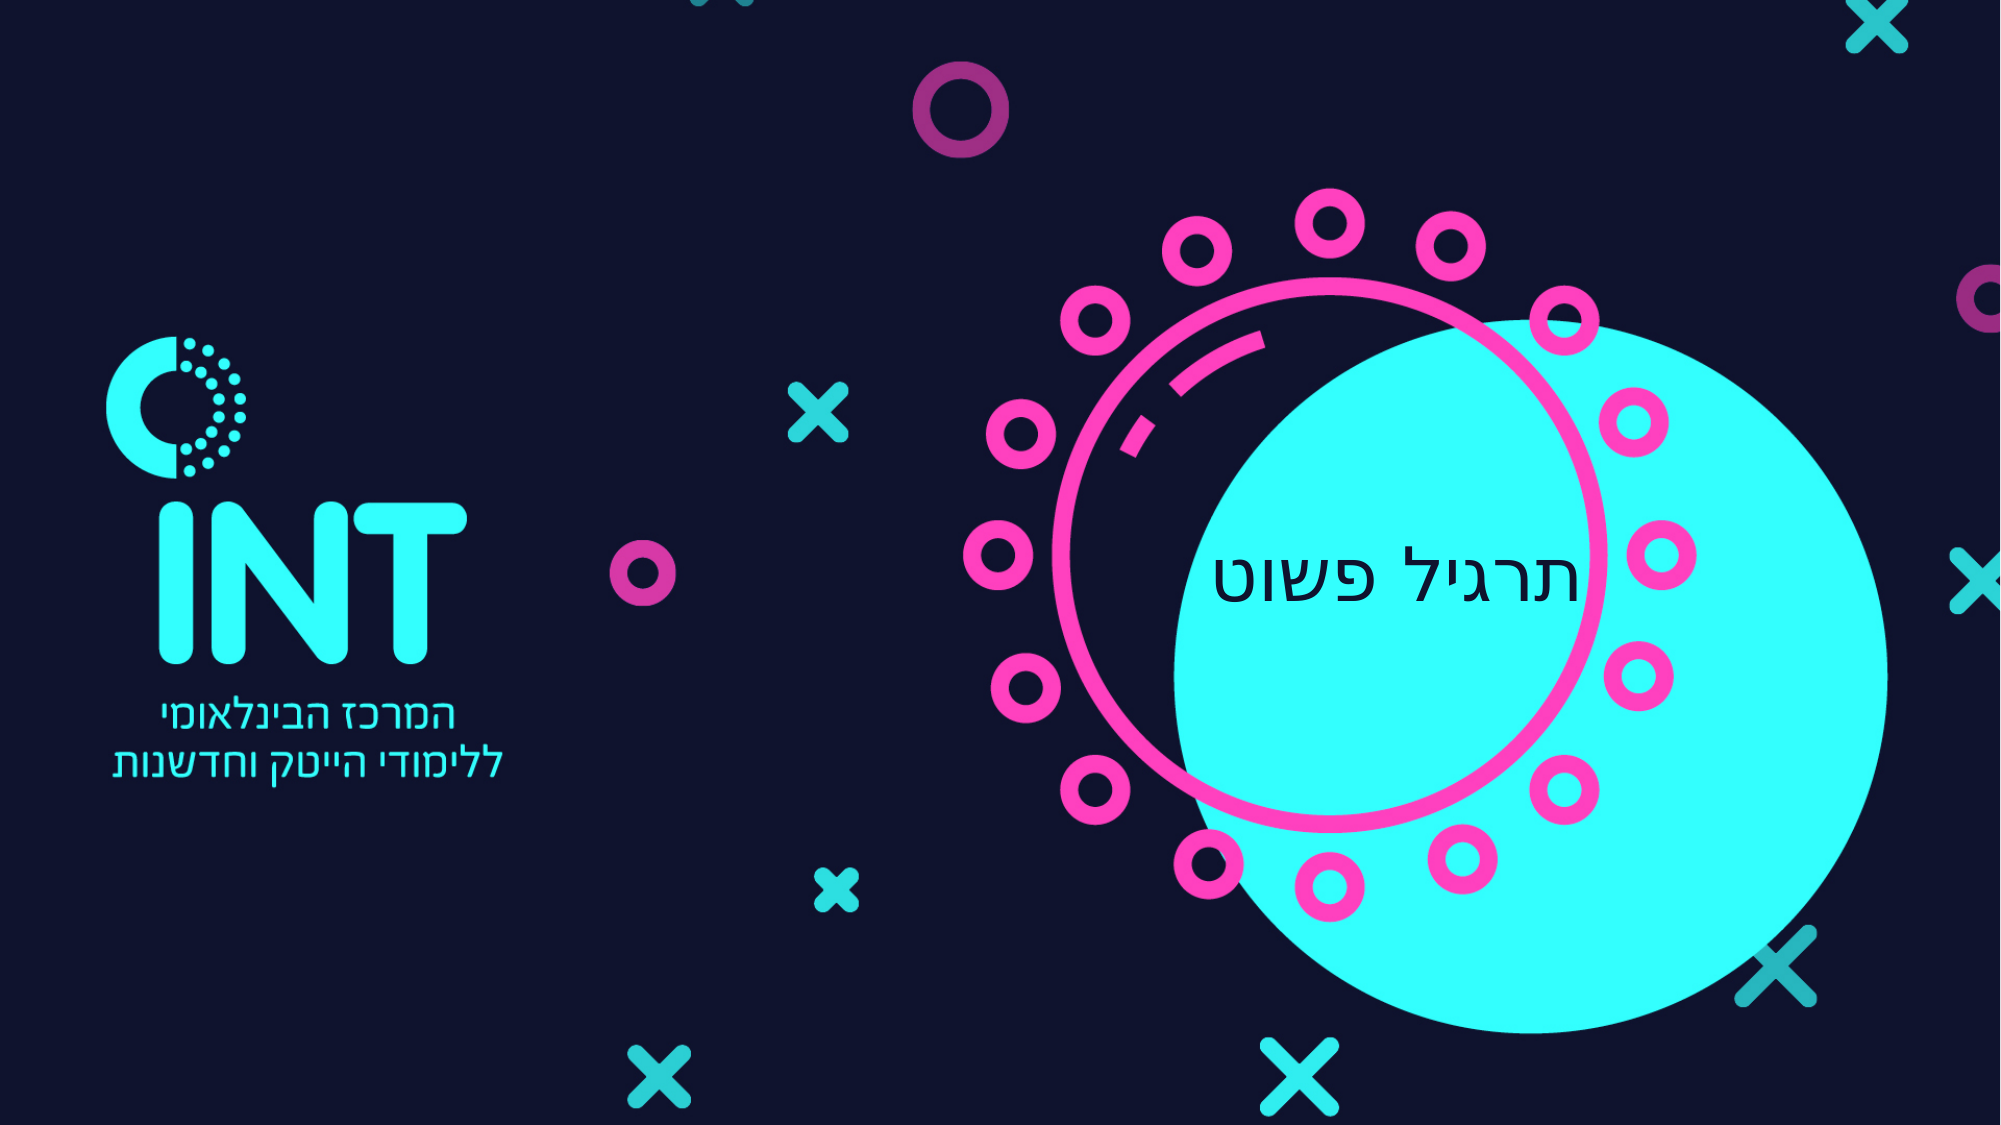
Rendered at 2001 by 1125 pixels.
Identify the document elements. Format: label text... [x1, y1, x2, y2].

title תרגיל פשוט [909, 479, 1885, 626]
picture [0, 0, 2001, 1125]
